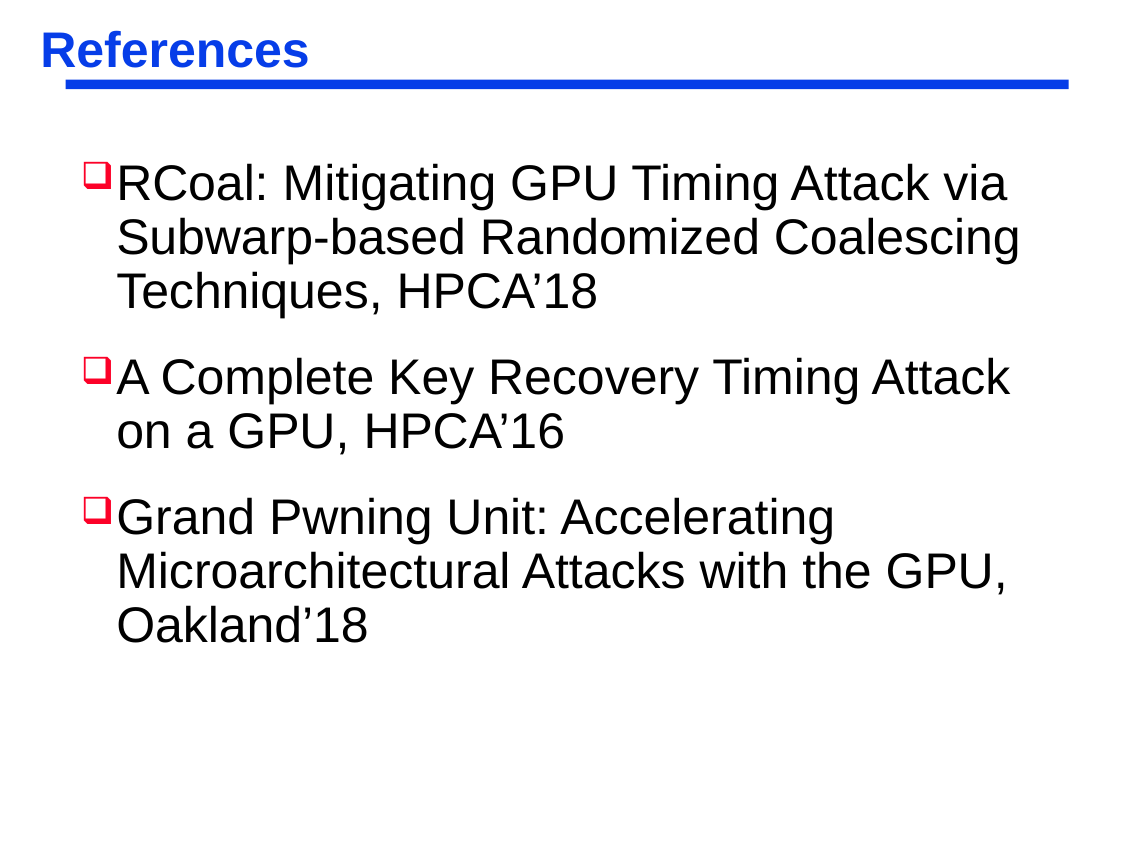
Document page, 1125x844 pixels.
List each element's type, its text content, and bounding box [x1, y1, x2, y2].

title References [29, 20, 1034, 83]
list RCoal: Mitigating GPU Timing Attack via Subwarp-based Randomized Coalescing Techniques, HPCA’18 A Complete Key Recovery Timing Attack on a GPU, HPCA’16 Grand Pwning Unit: Accelerating Microarchitectural Attacks with the GPU, Oakland’18 [69, 152, 1075, 398]
